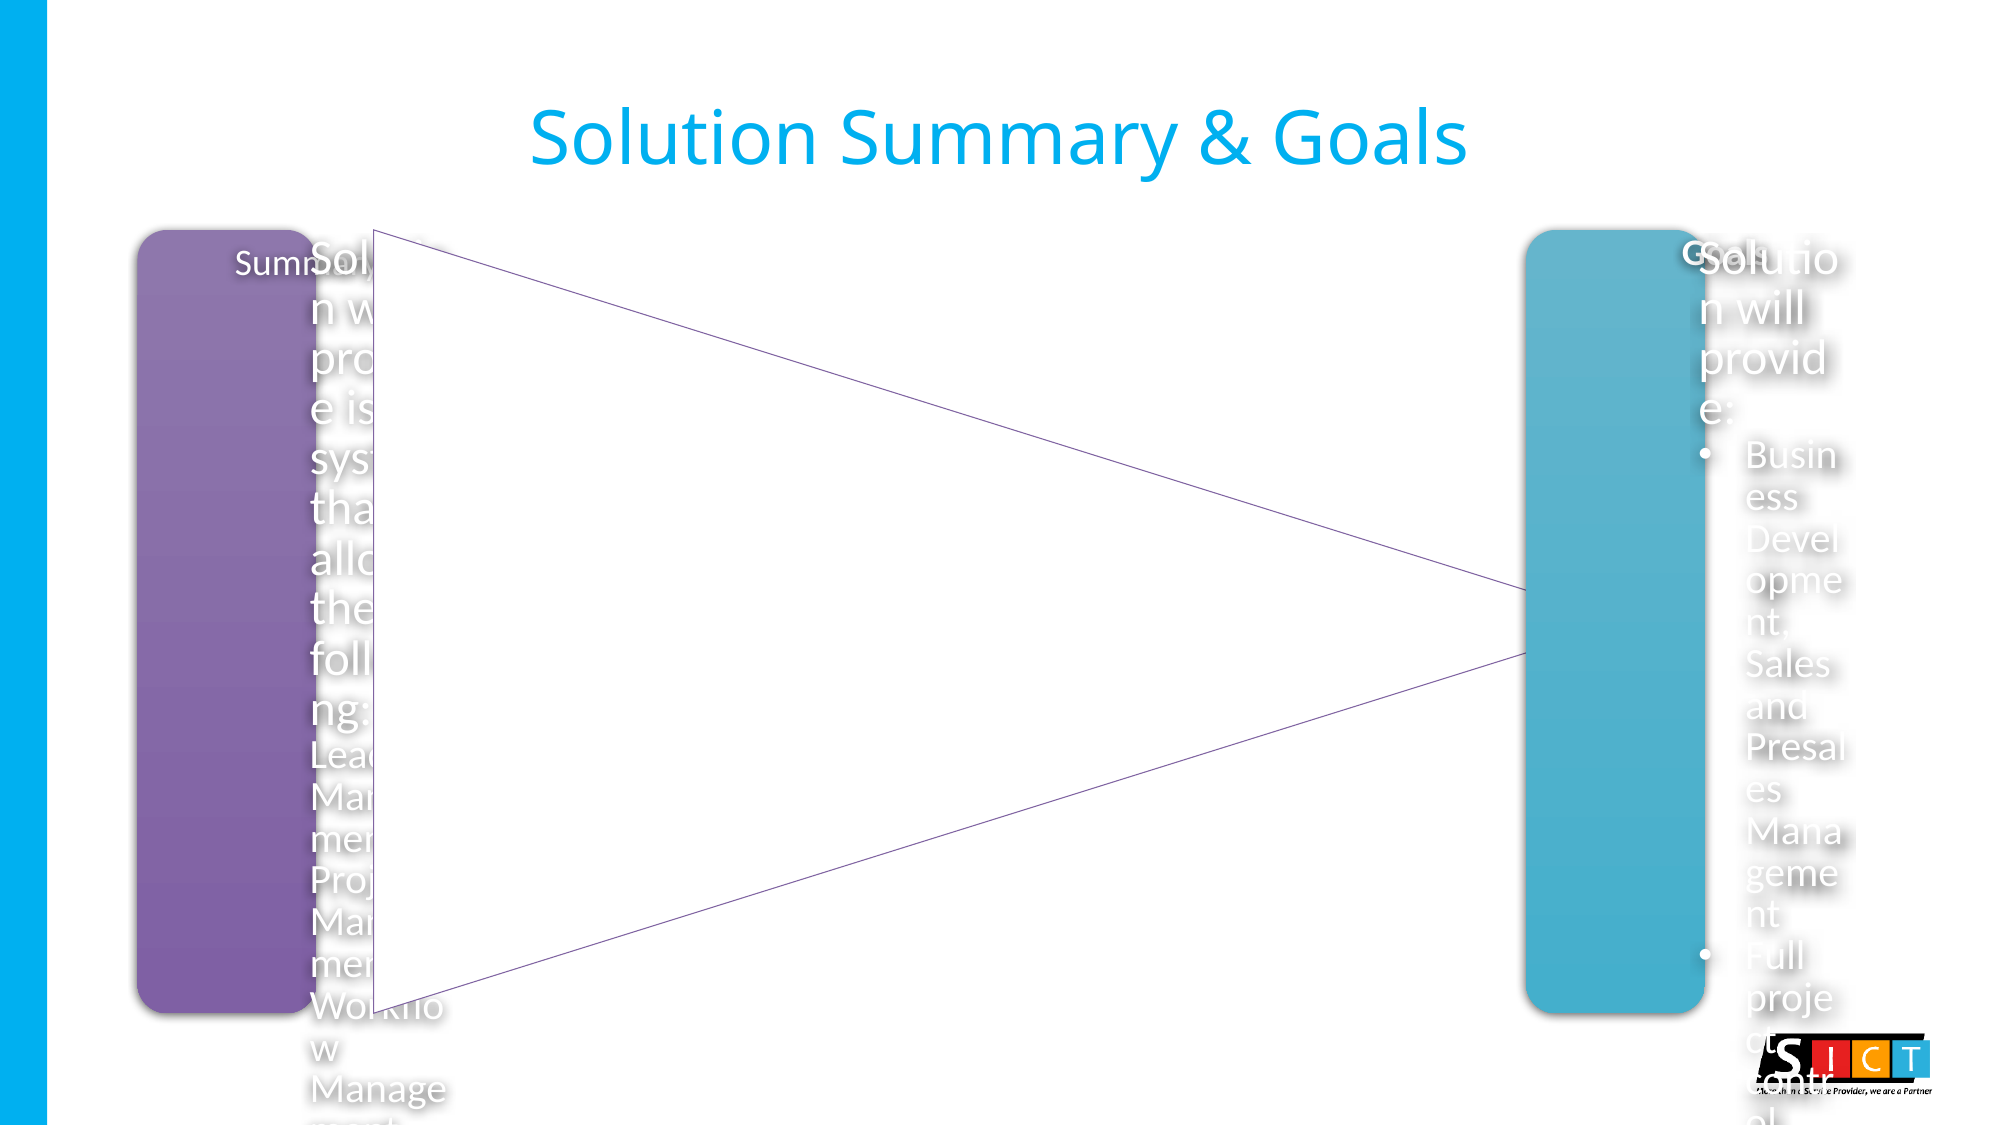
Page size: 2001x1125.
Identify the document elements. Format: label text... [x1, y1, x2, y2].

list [137, 229, 1863, 1014]
title Solution Summary & Goals [137, 59, 1863, 220]
picture [1750, 1027, 1938, 1103]
